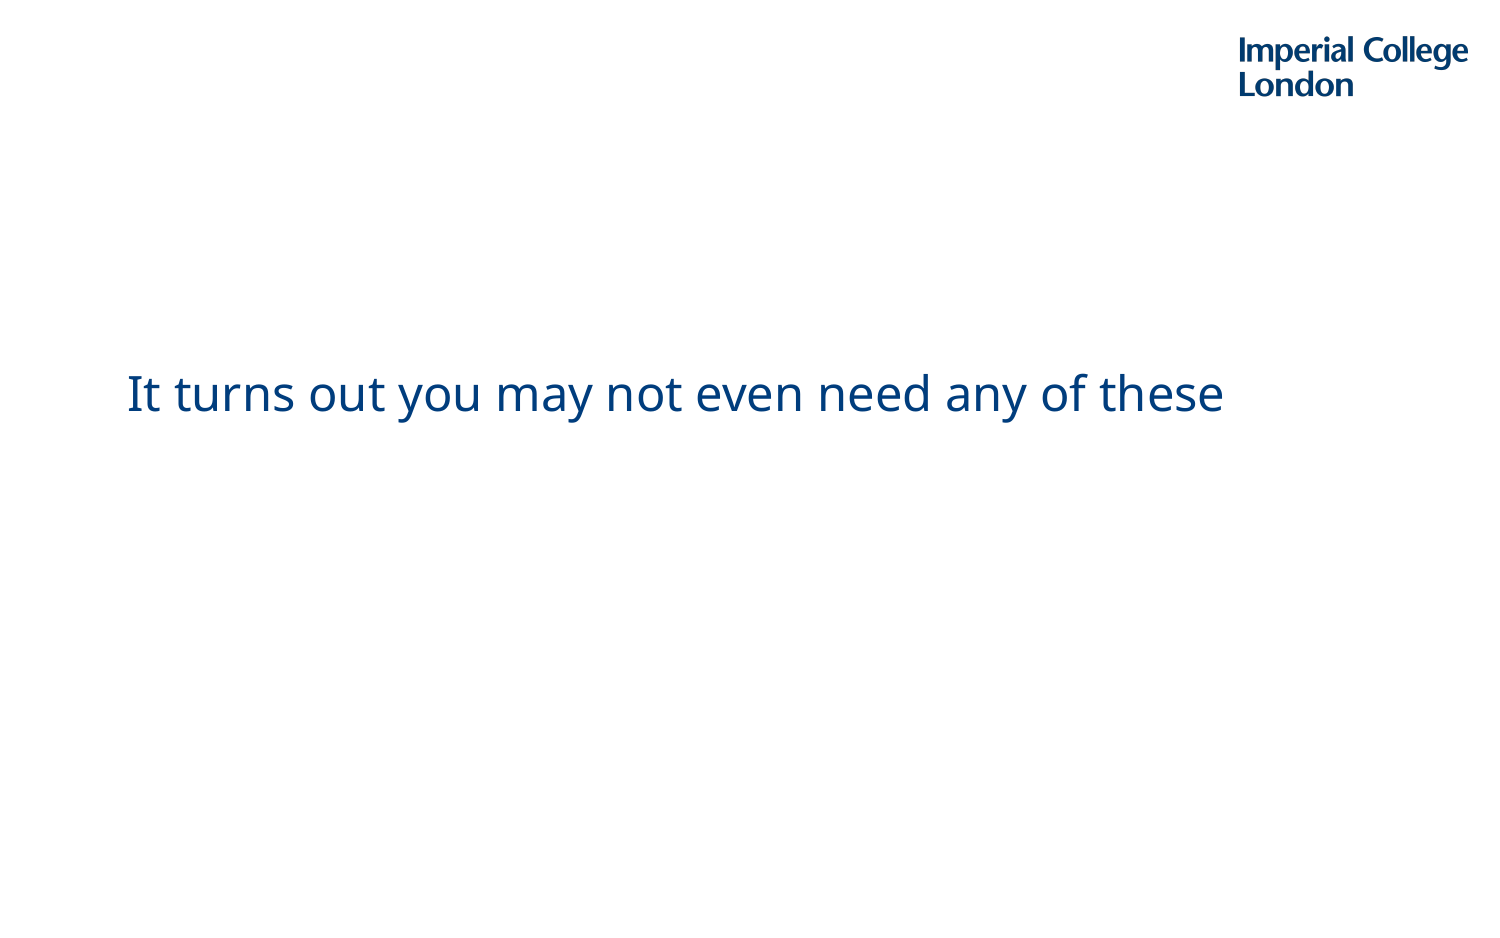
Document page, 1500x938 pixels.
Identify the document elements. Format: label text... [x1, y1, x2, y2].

picture [1222, 18, 1486, 114]
title It turns out you may not even need any of these [112, 291, 1388, 493]
